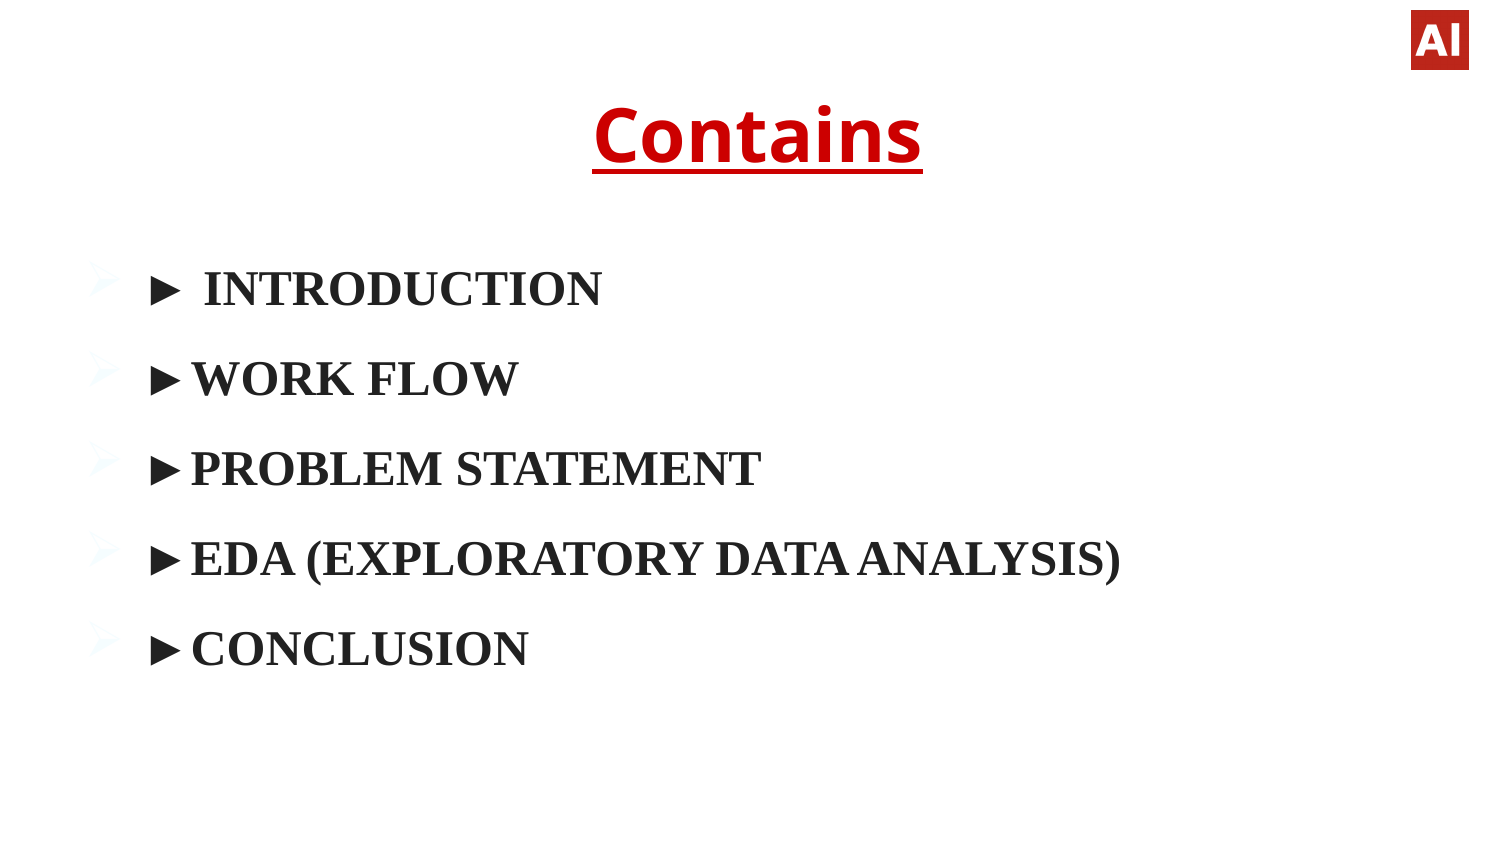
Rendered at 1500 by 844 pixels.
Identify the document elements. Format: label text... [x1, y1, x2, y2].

title Contains [51, 72, 1449, 167]
picture [1411, 10, 1469, 70]
list ► INTRODUCTION ►WORK FLOW ►PROBLEM STATEMENT ►EDA (EXPLORATORY DATA ANALYSIS) ►CONCLUSION [51, 210, 1449, 771]
